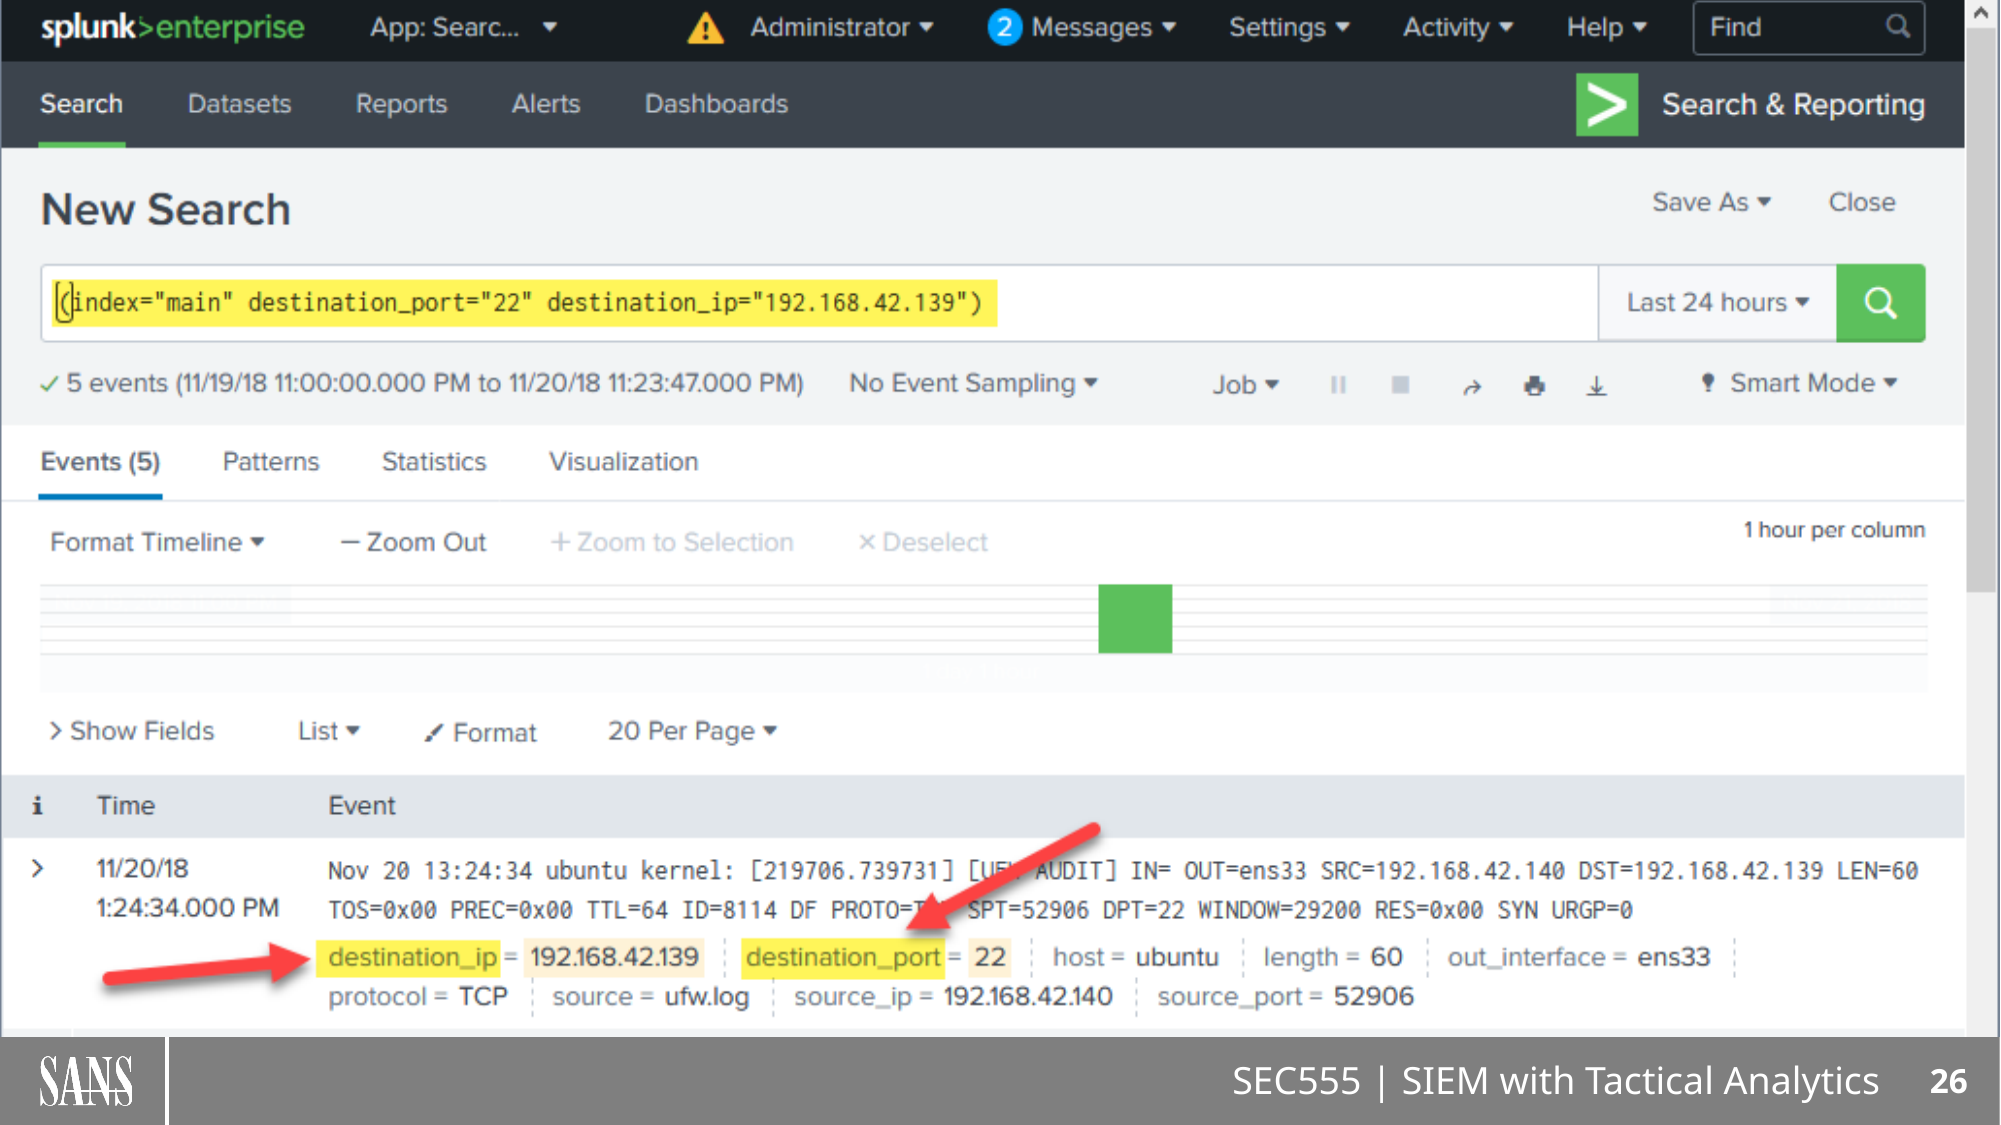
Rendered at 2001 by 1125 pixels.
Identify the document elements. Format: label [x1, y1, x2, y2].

list [0, 0, 2000, 1037]
